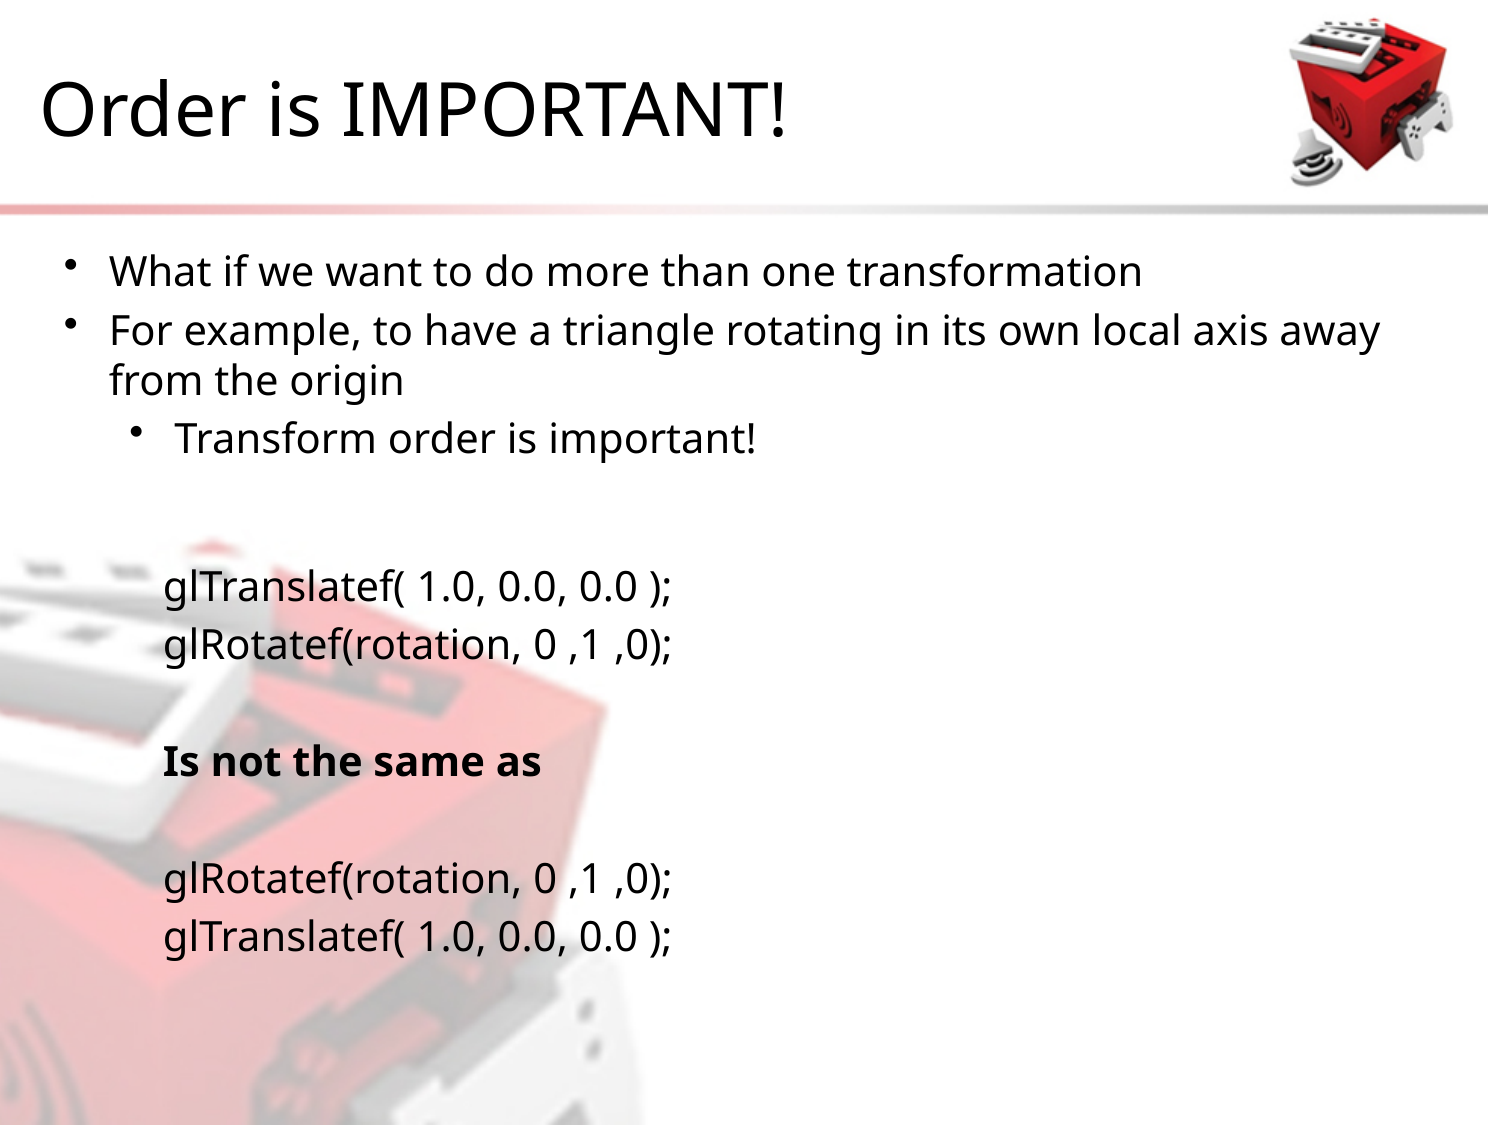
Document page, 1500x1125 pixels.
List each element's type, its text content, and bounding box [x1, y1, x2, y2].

title Order is IMPORTANT! [24, 12, 1275, 200]
list What if we want to do more than one transformation For example, to have a triangle rotating in its own local axis away from the origin Transform order is important! glTranslatef( 1.0, 0.0, 0.0 ); glRotatef(rotation, 0 ,1 ,0); Is not the same as glRotatef(rotation, 0 ,1 ,0); glTranslatef( 1.0, 0.0, 0.0 ); [24, 237, 1450, 1000]
picture [0, 1, 1488, 1125]
